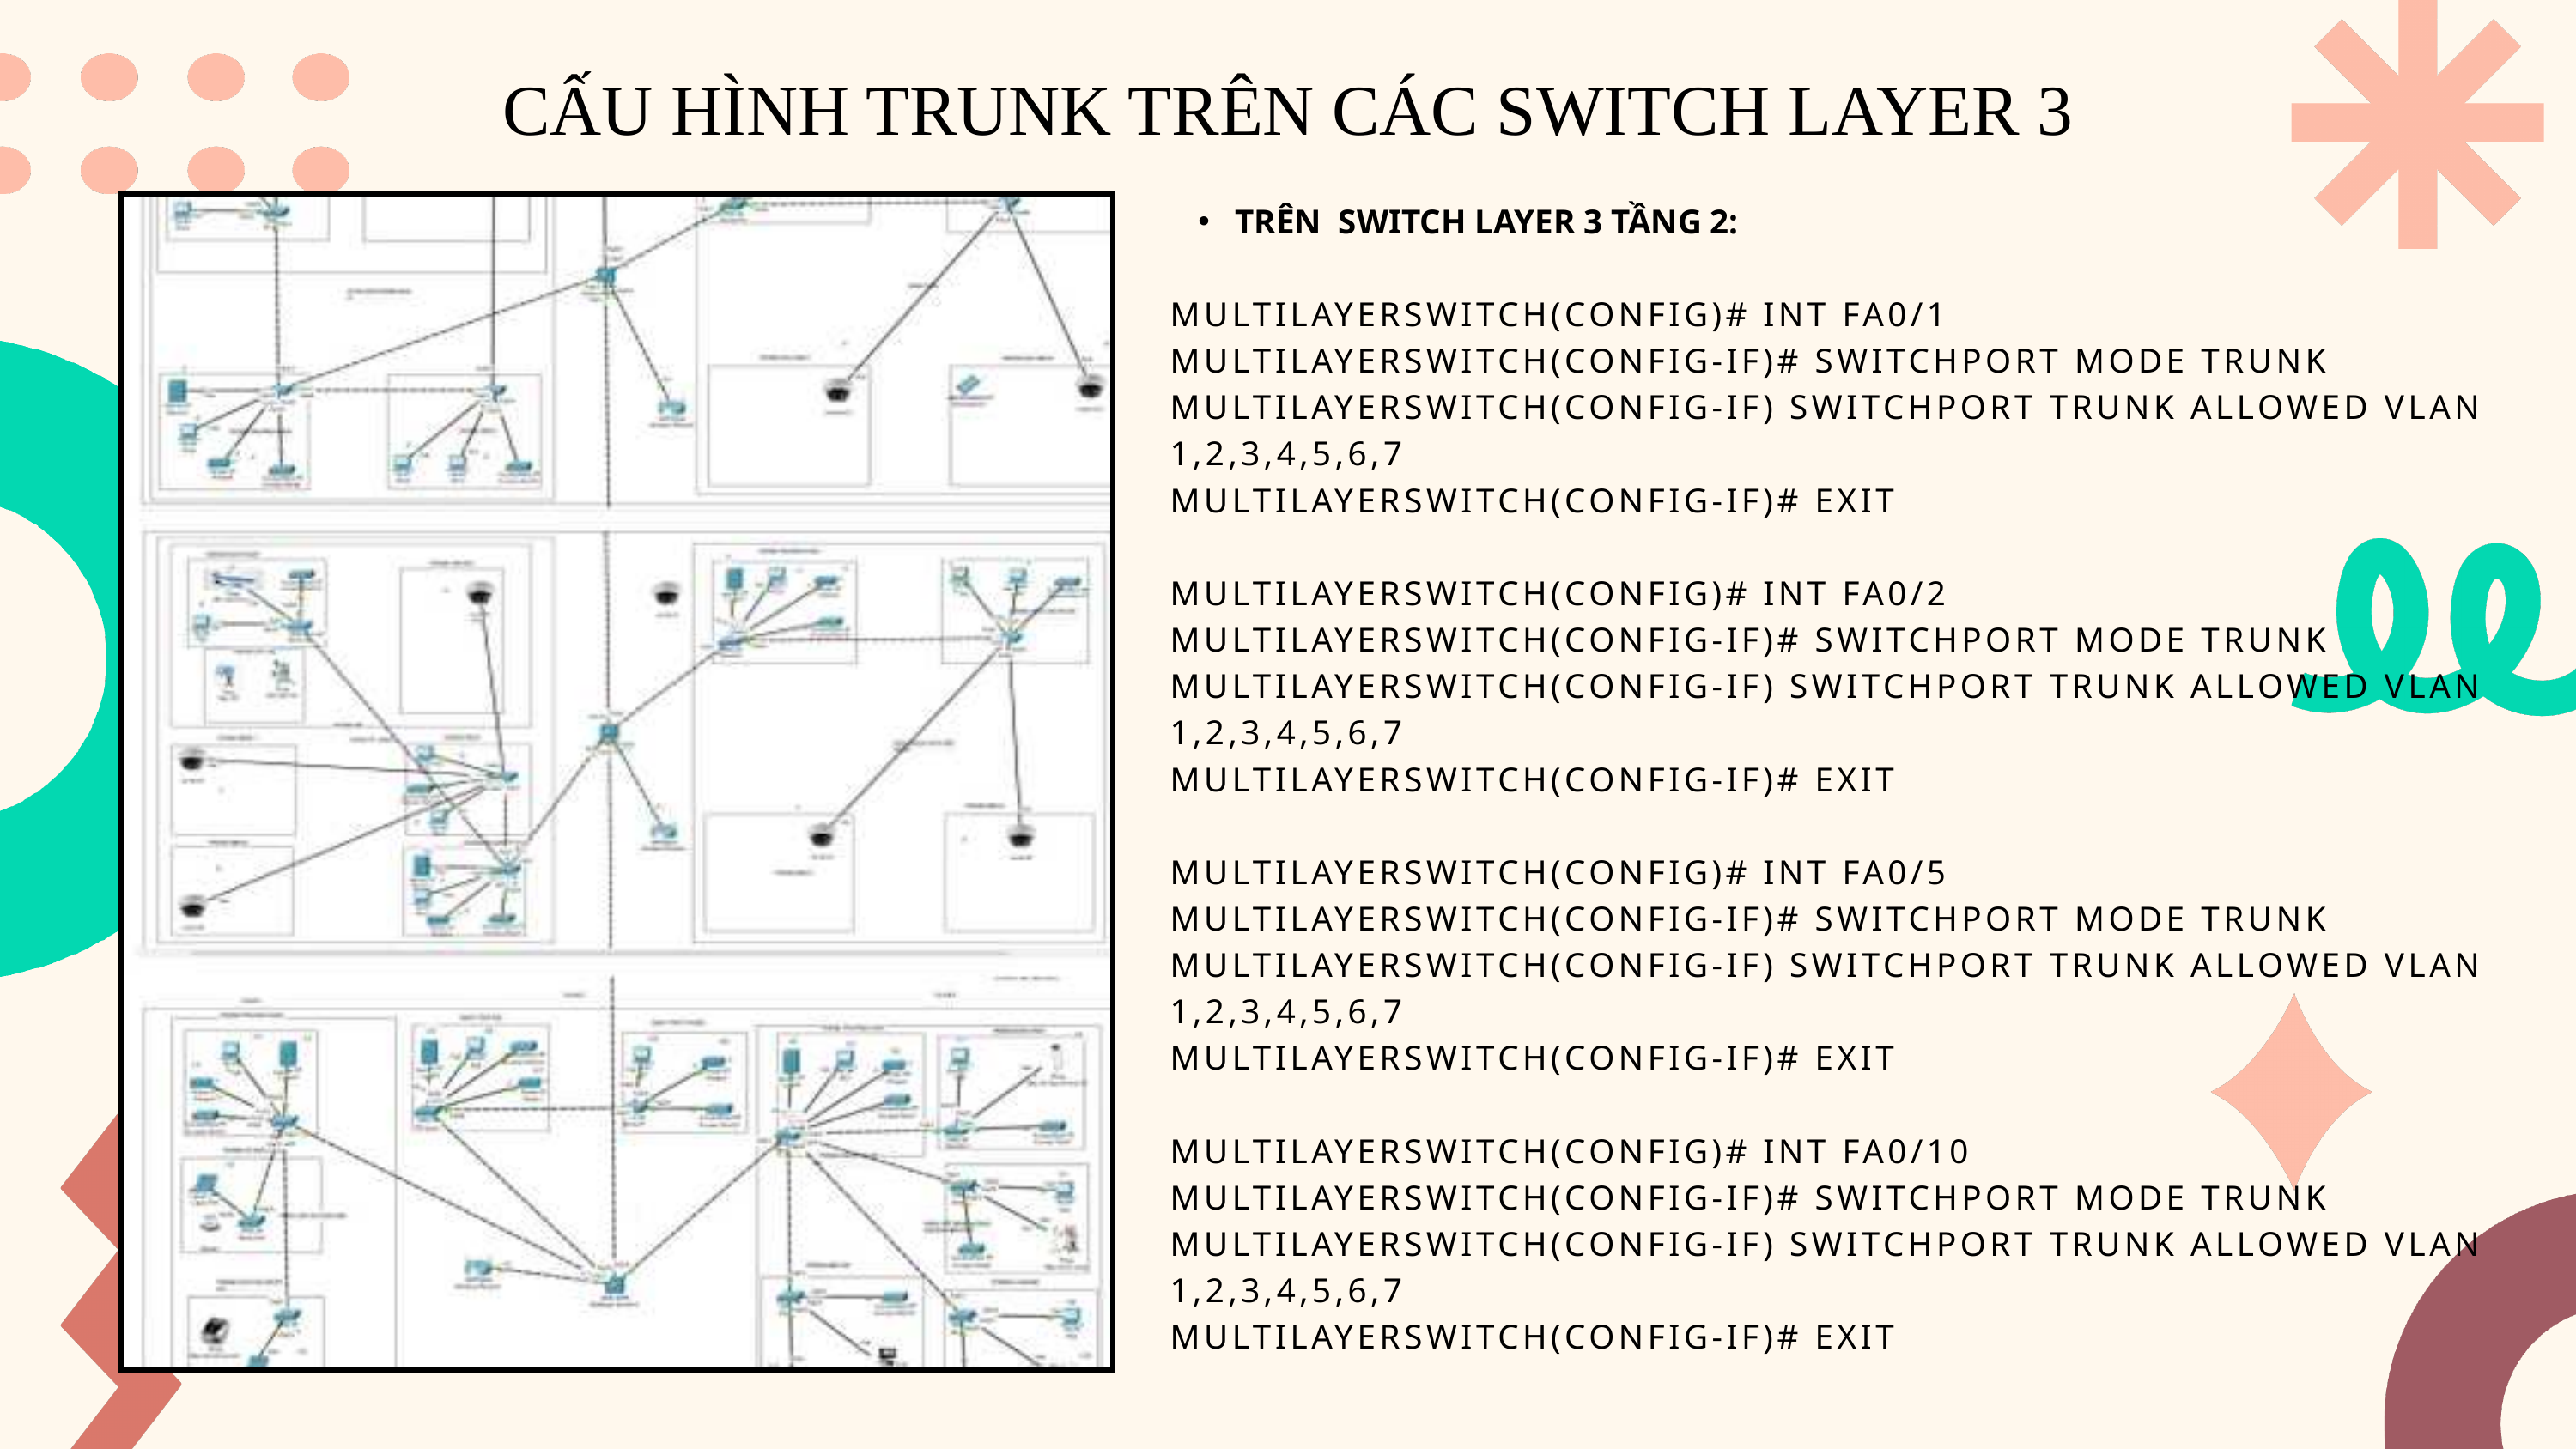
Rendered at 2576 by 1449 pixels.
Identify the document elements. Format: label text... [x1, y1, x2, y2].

text_box [2491, 1190, 2576, 1449]
text_box [60, 1096, 182, 1449]
text_box [121, 194, 1114, 1371]
text_box CẤU HÌNH TRUNK TRÊN CÁC SWITCH LAYER 3 [426, 39, 2150, 150]
text_box [0, 53, 349, 195]
text_box [0, 336, 121, 981]
text_box [2291, 0, 2544, 250]
text_box TRÊN SWITCH LAYER 3 TẦNG 2: MULTILAYERSWITCH(CONFIG)# INT FA0/1 MULTILAYERSWITCH(CONFIG-IF)# SWITCHPORT MODE TRUNK MULTILAYERSWITCH(CONFIG-IF) SWITCHPORT TRUNK ALLOWED VLAN 1,2,3,4,5,6,7 MULTILAYERSWITCH(CONFIG-IF)# EXIT MULTILAYERSWITCH(CONFIG)# INT FA0/2 MULTILAYERSWITCH(CONFIG-IF)# SWITCHPORT MODE TRUNK MULTILAYERSWITCH(CONFIG-IF) SWITCHPORT TRUNK ALLOWED VLAN 1,2,3,4,5,6,7 MULTILAYERSWITCH(CONFIG-IF)# EXIT MULTILAYERSWITCH(CONFIG)# INT FA0/5 MULTILAYERSWITCH(CONFIG-IF)# SWITCHPORT MODE TRUNK MULTILAYERSWITCH(CONFIG-IF) SWITCHPORT TRUNK ALLOWED VLAN 1,2,3,4,5,6,7 MULTILAYERSWITCH(CONFIG-IF)# EXIT MULTILAYERSWITCH(CONFIG)# INT FA0/10 MULTILAYERSWITCH(CONFIG-IF)# SWITCHPORT MODE TRUNK MULTILAYERSWITCH(CONFIG-IF) SWITCHPORT TRUNK ALLOWED VLAN 1,2,3,4,5,6,7 MULTILAYERSWITCH(CONFIG-IF)# EXIT [1170, 193, 2491, 1449]
text_box [2491, 538, 2576, 718]
